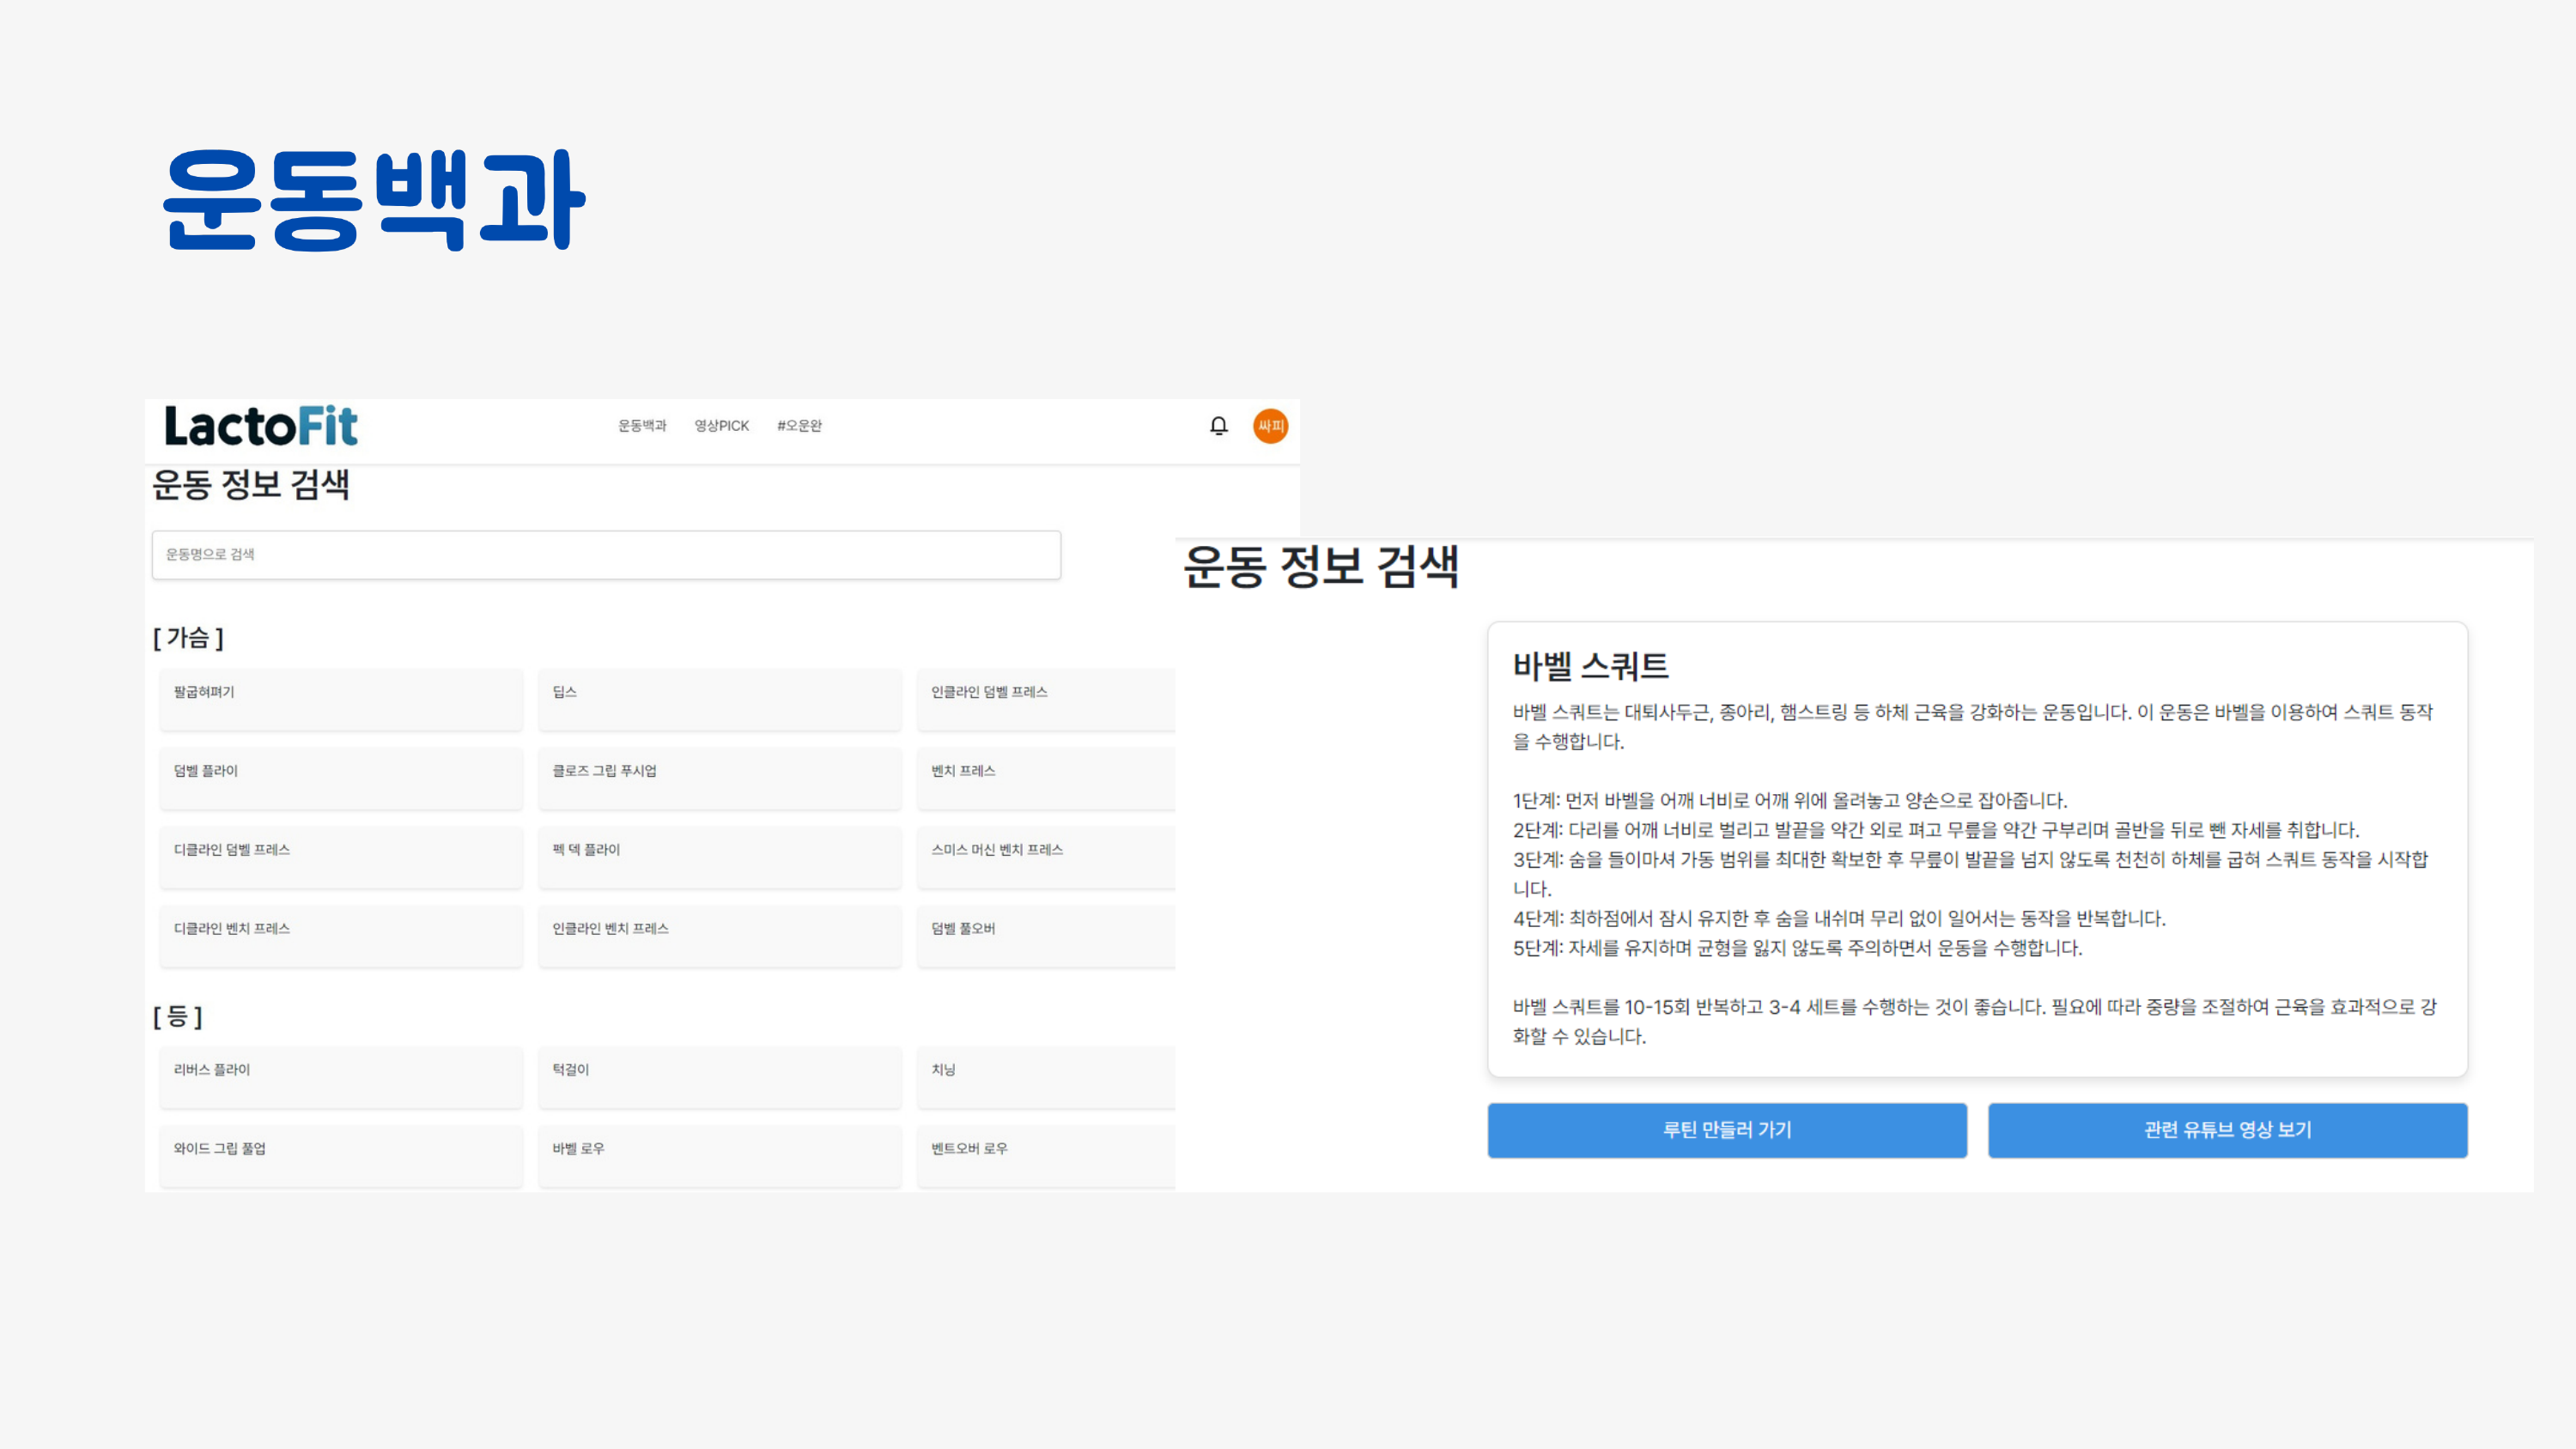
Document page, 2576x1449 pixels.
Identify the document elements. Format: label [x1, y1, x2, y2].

text_box [1175, 537, 2534, 1192]
text_box [144, 399, 1301, 1192]
picture [85, 90, 2161, 355]
